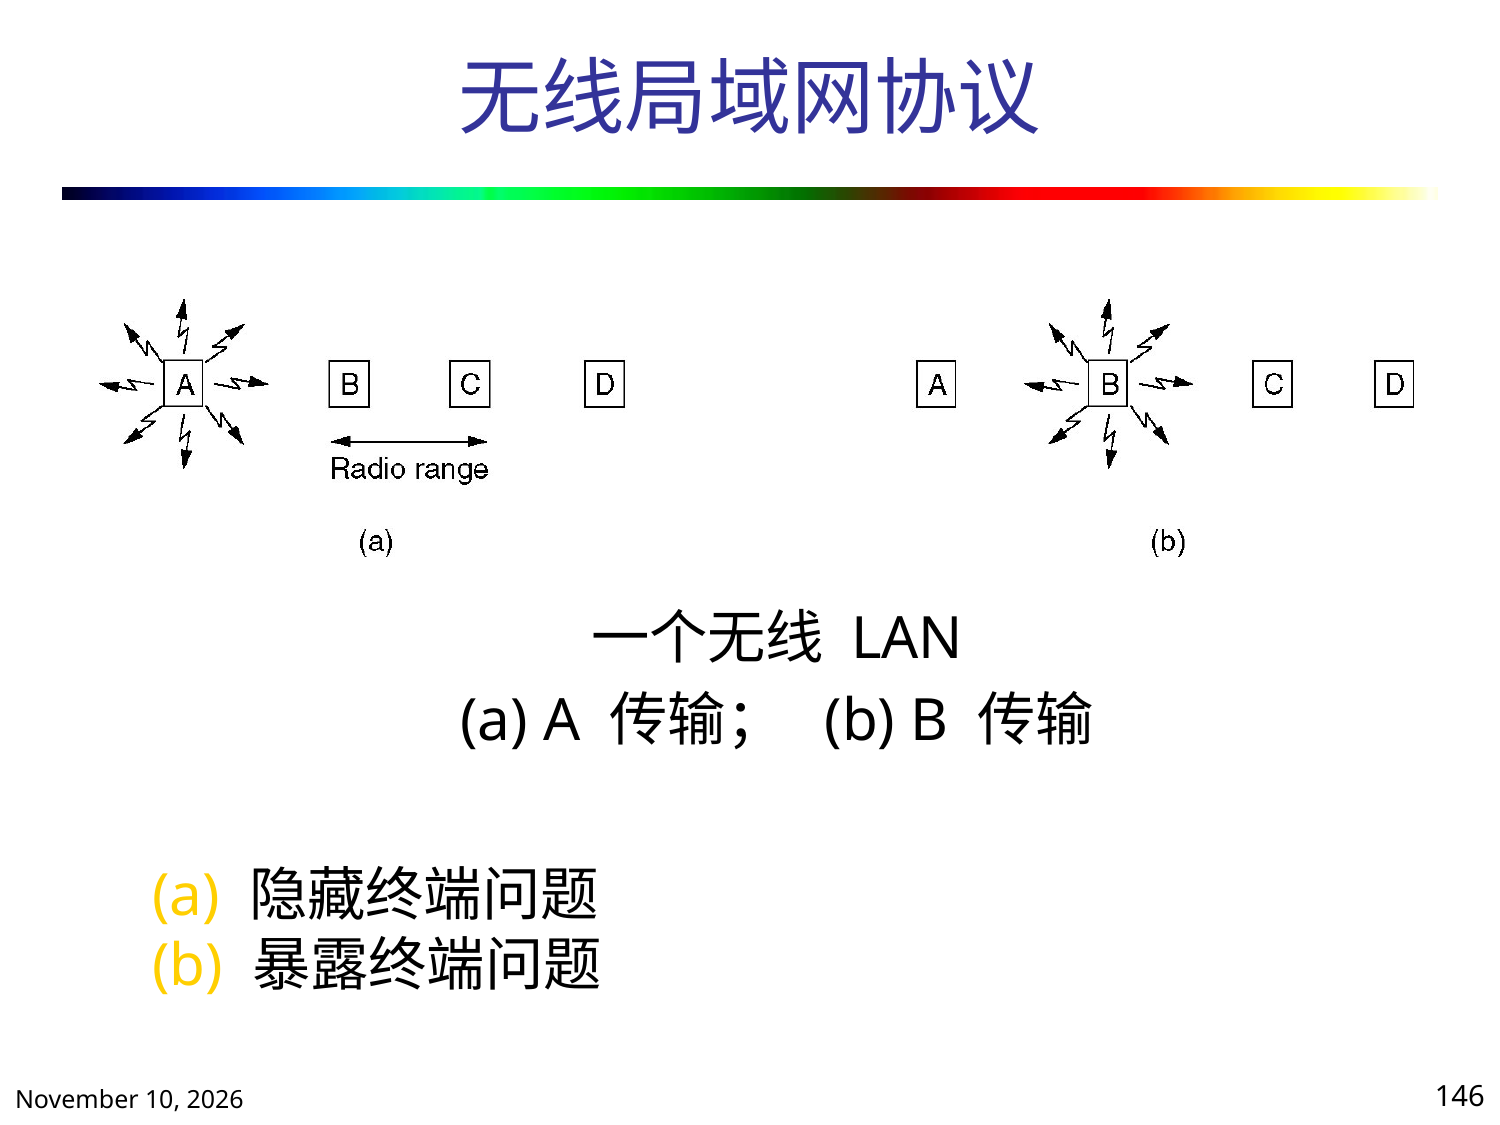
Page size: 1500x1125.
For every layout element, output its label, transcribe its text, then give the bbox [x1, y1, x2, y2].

text_box (a) 隐藏终端问题 (b) 暴露终端问题 [137, 849, 1338, 1005]
list 一个无线 LAN (a) A 传输； (b) B 传输 [56, 592, 1498, 769]
picture [382, 188, 1438, 200]
picture [62, 188, 355, 200]
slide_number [0, 1049, 313, 1125]
slide_number 146 [1187, 1049, 1500, 1125]
picture [99, 299, 1414, 558]
title 无线局域网协议 [0, 0, 1500, 188]
